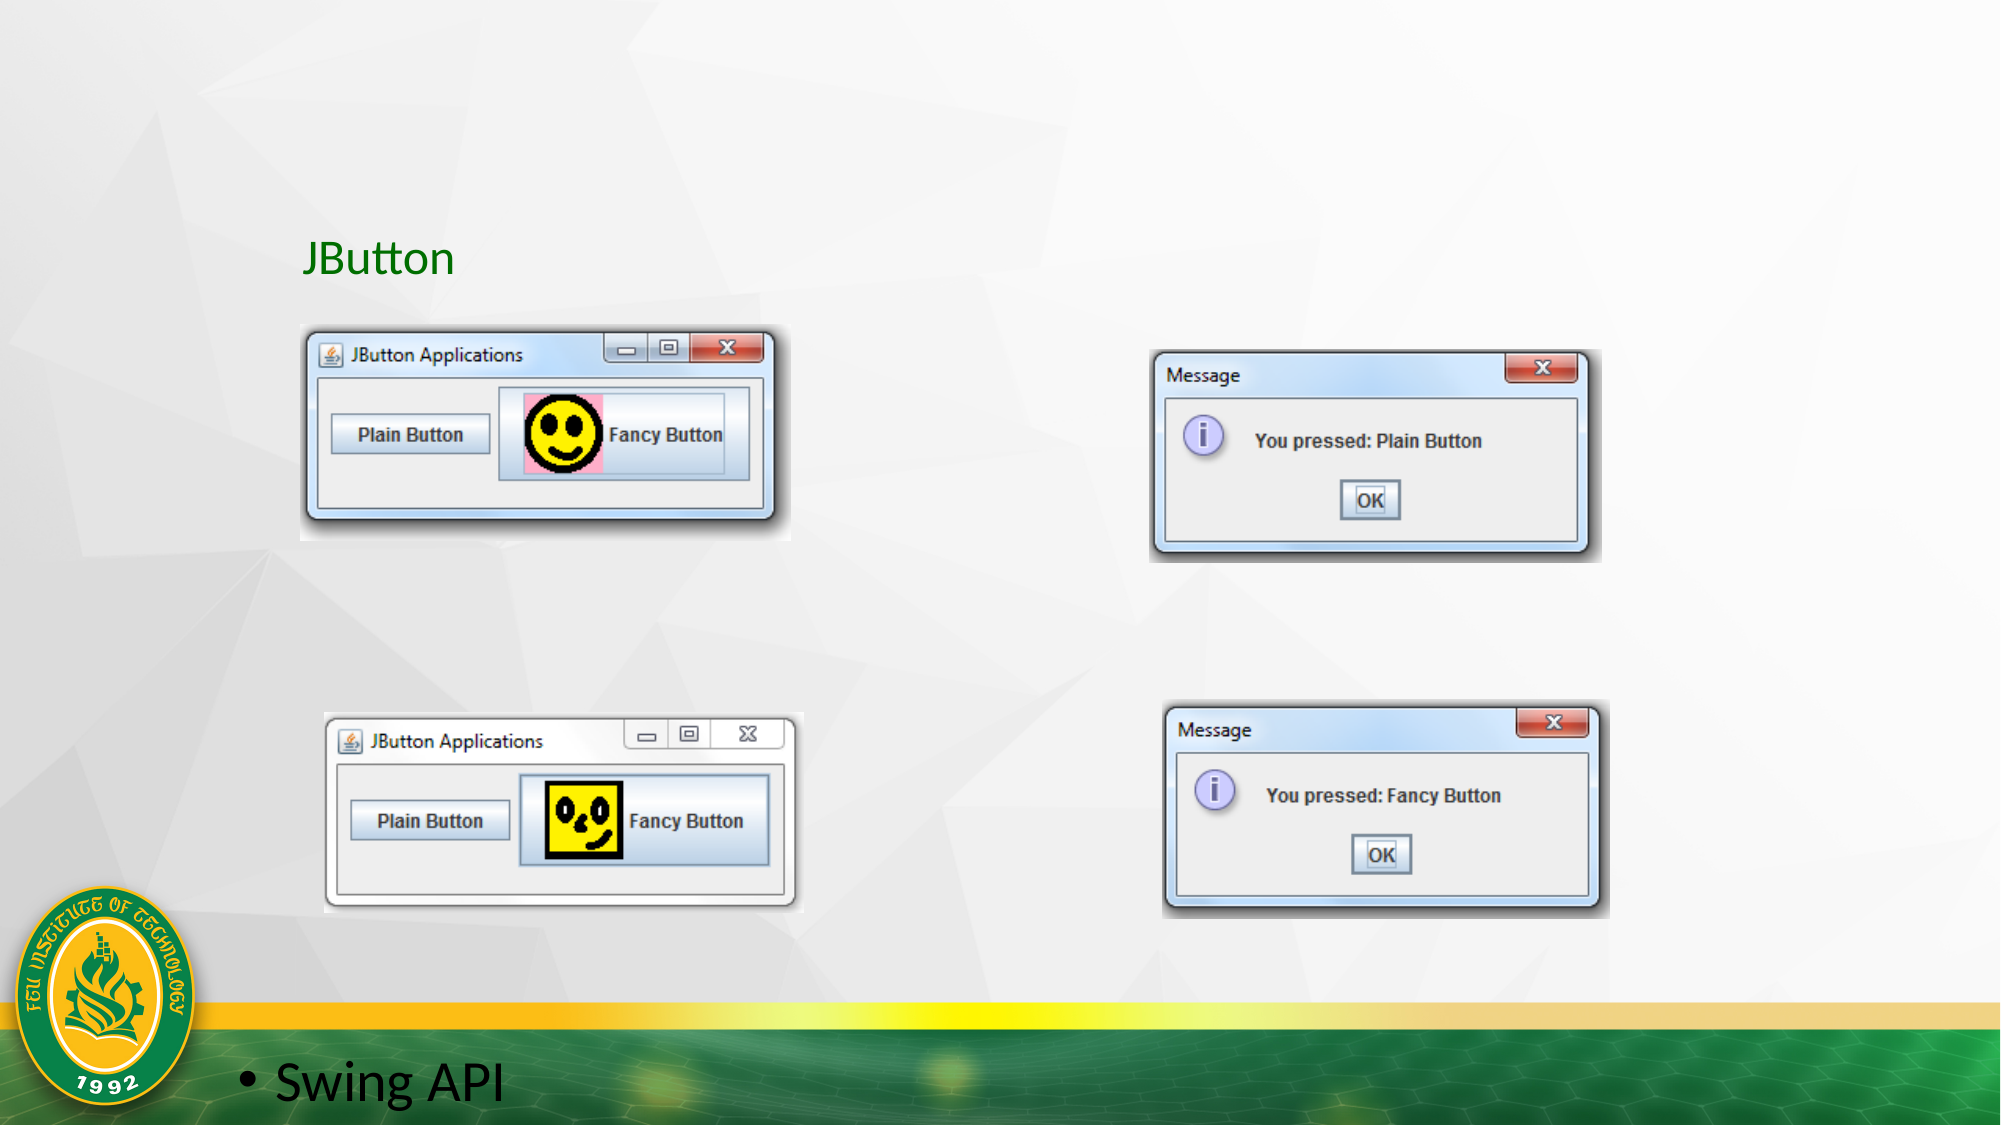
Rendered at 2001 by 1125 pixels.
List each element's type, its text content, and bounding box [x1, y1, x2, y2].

picture [0, 0, 2001, 1125]
text_box JButton [287, 187, 1688, 293]
text_box Swing API [222, 1043, 1300, 1109]
